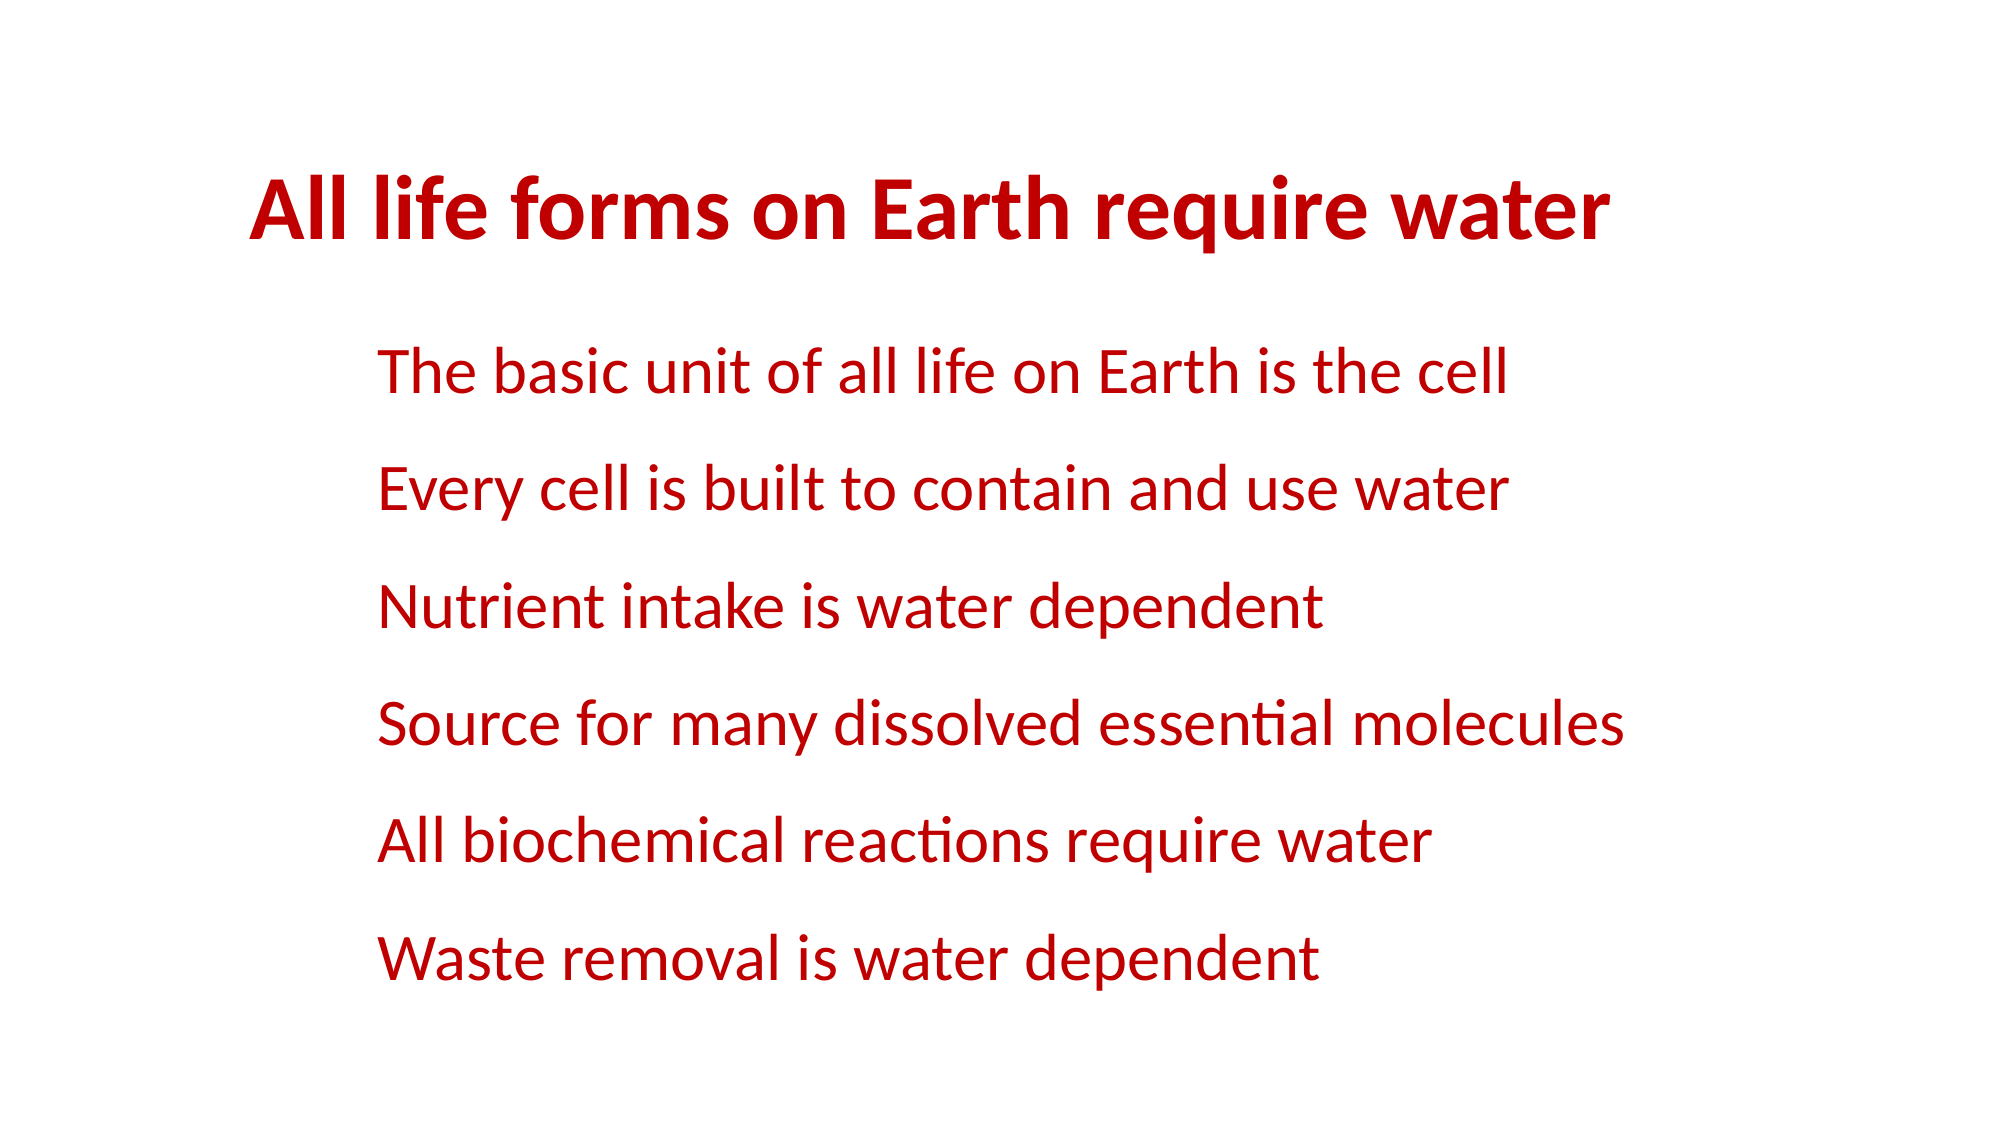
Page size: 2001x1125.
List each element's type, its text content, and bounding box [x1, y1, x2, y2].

title All life forms on Earth require water [234, 101, 1674, 319]
text_box The basic unit of all life on Earth is the cell Every cell is built to contain and use water Nutrient intake is water dependent Source for many dissolved essential molecules All biochemical reactions require water Waste removal is water dependent [362, 318, 1656, 1009]
